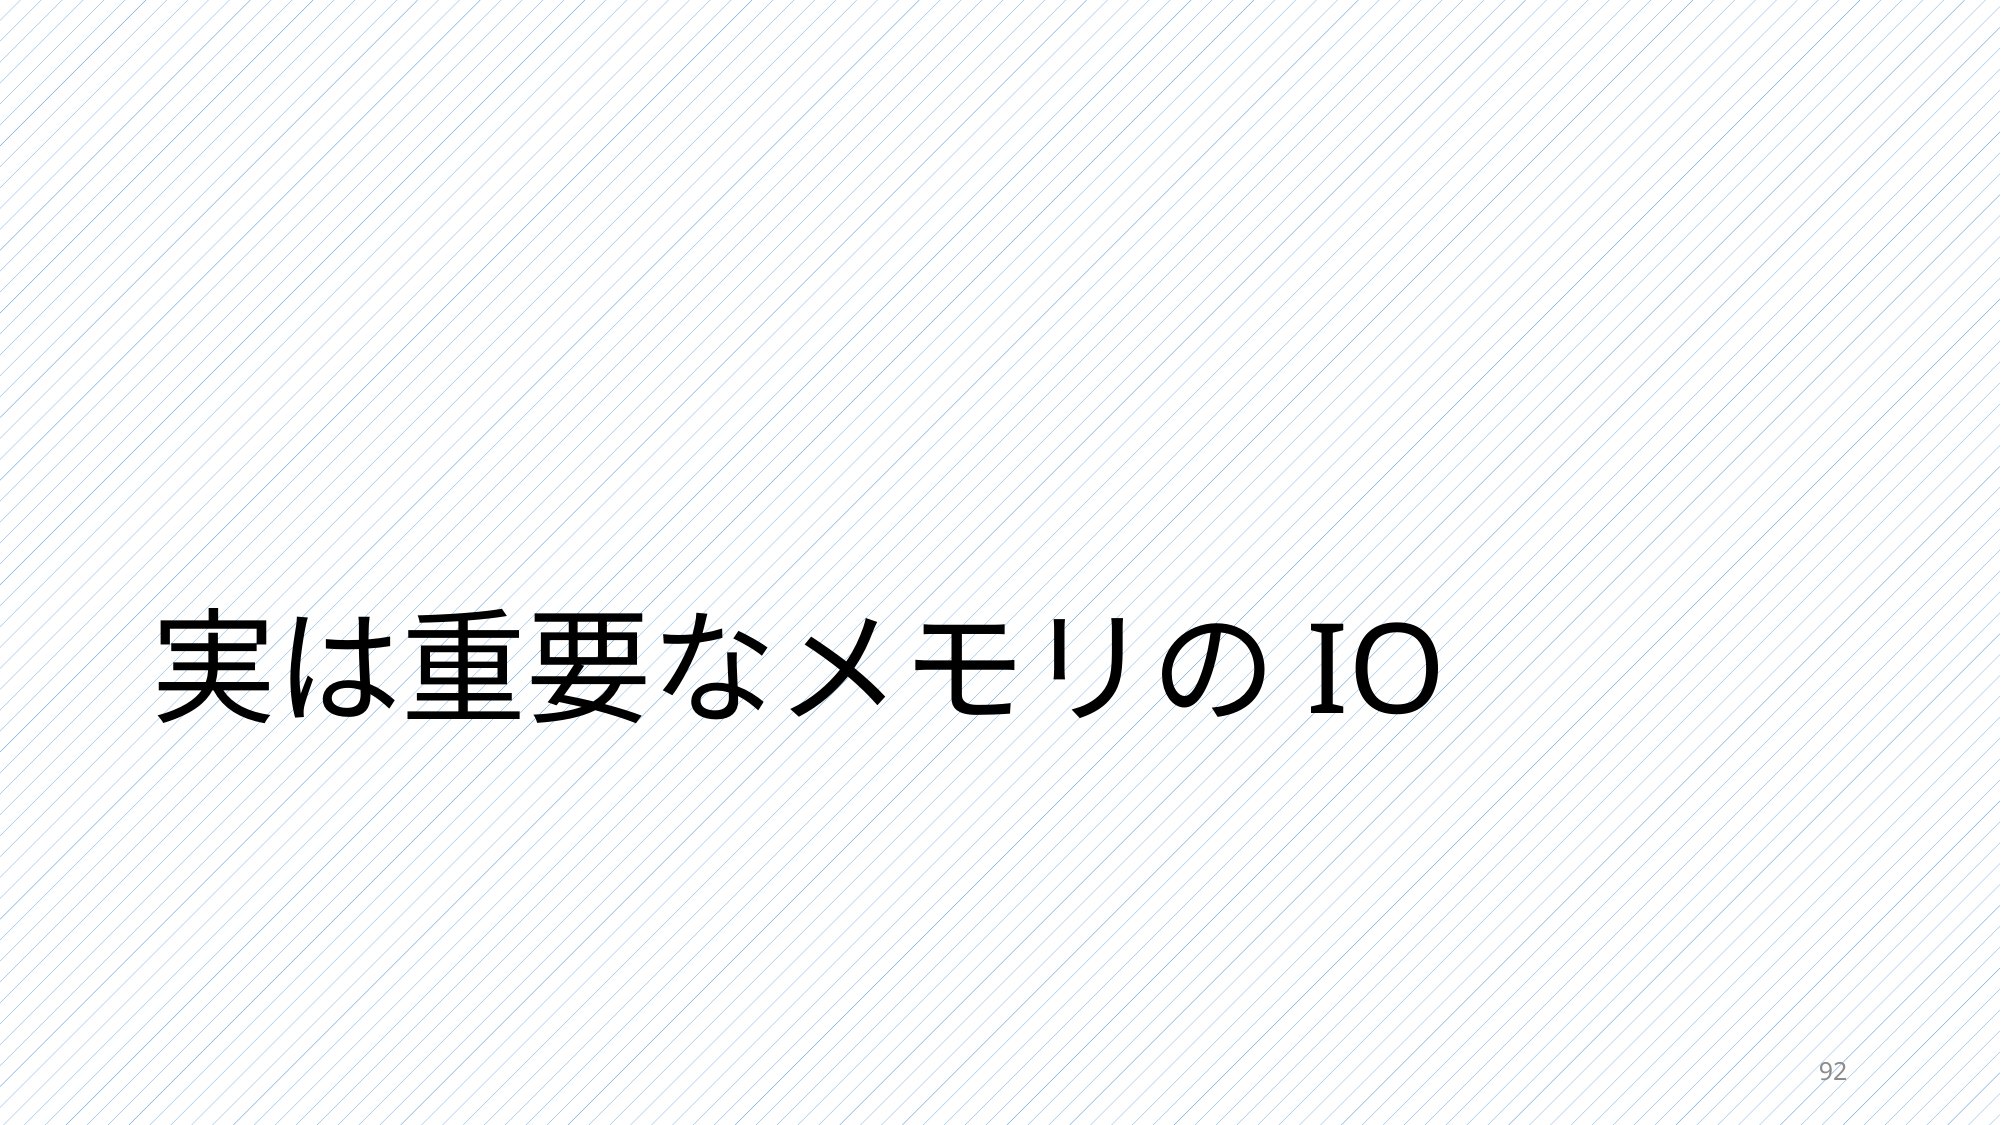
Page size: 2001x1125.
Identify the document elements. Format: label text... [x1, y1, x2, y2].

title 実は重要なメモリのIO [136, 280, 1862, 749]
slide_number 92 [1412, 1042, 1863, 1103]
